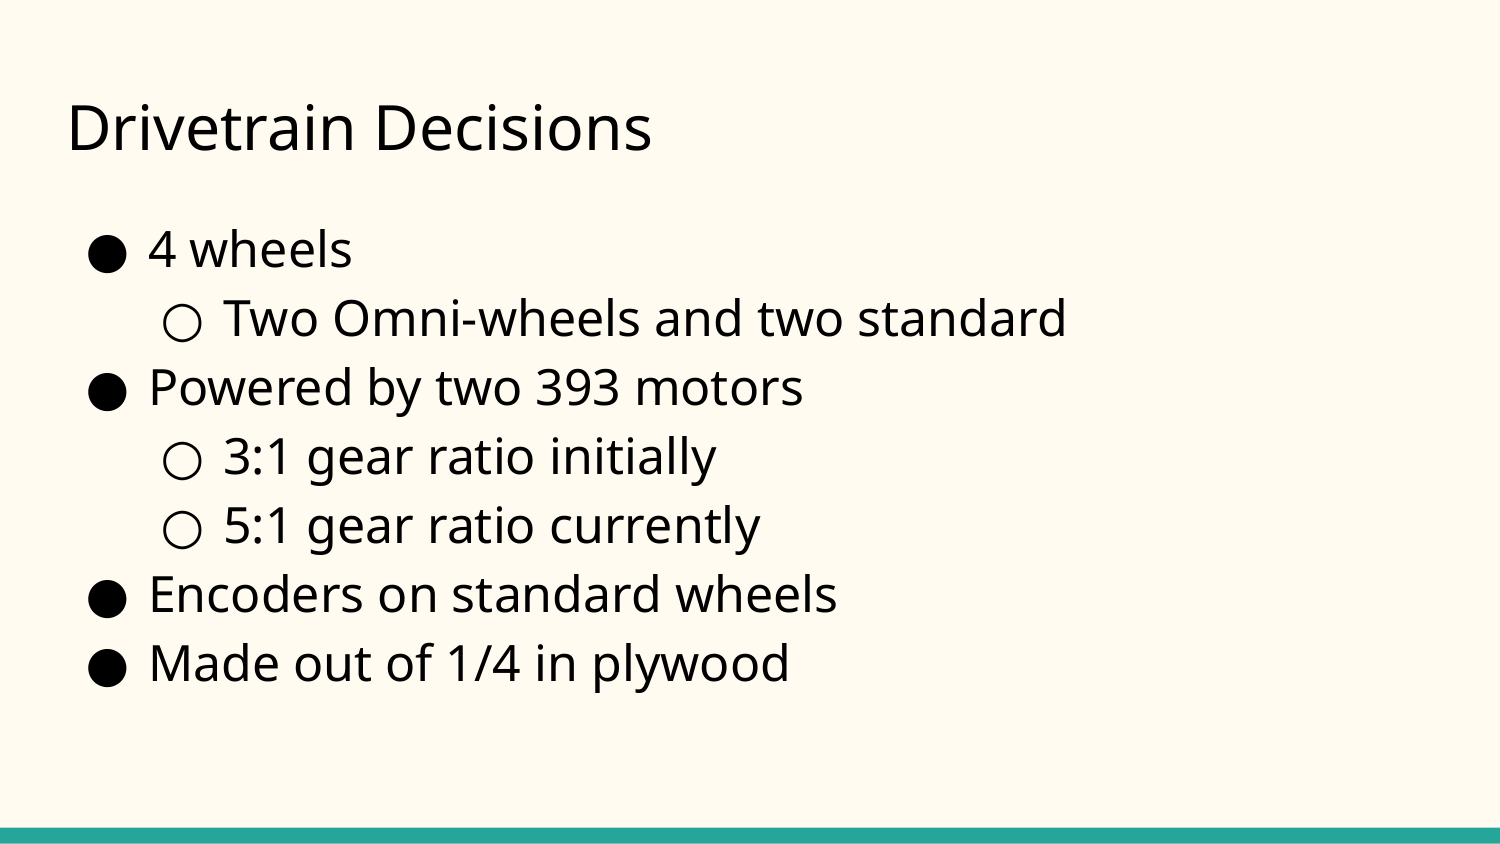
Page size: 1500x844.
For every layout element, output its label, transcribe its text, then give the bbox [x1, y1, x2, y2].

list 4 wheels Two Omni-wheels and two standard Powered by two 393 motors 3:1 gear ratio initially 5:1 gear ratio currently Encoders on standard wheels Made out of 1/4 in plywood [58, 193, 1456, 752]
title Drivetrain Decisions [51, 72, 1449, 174]
